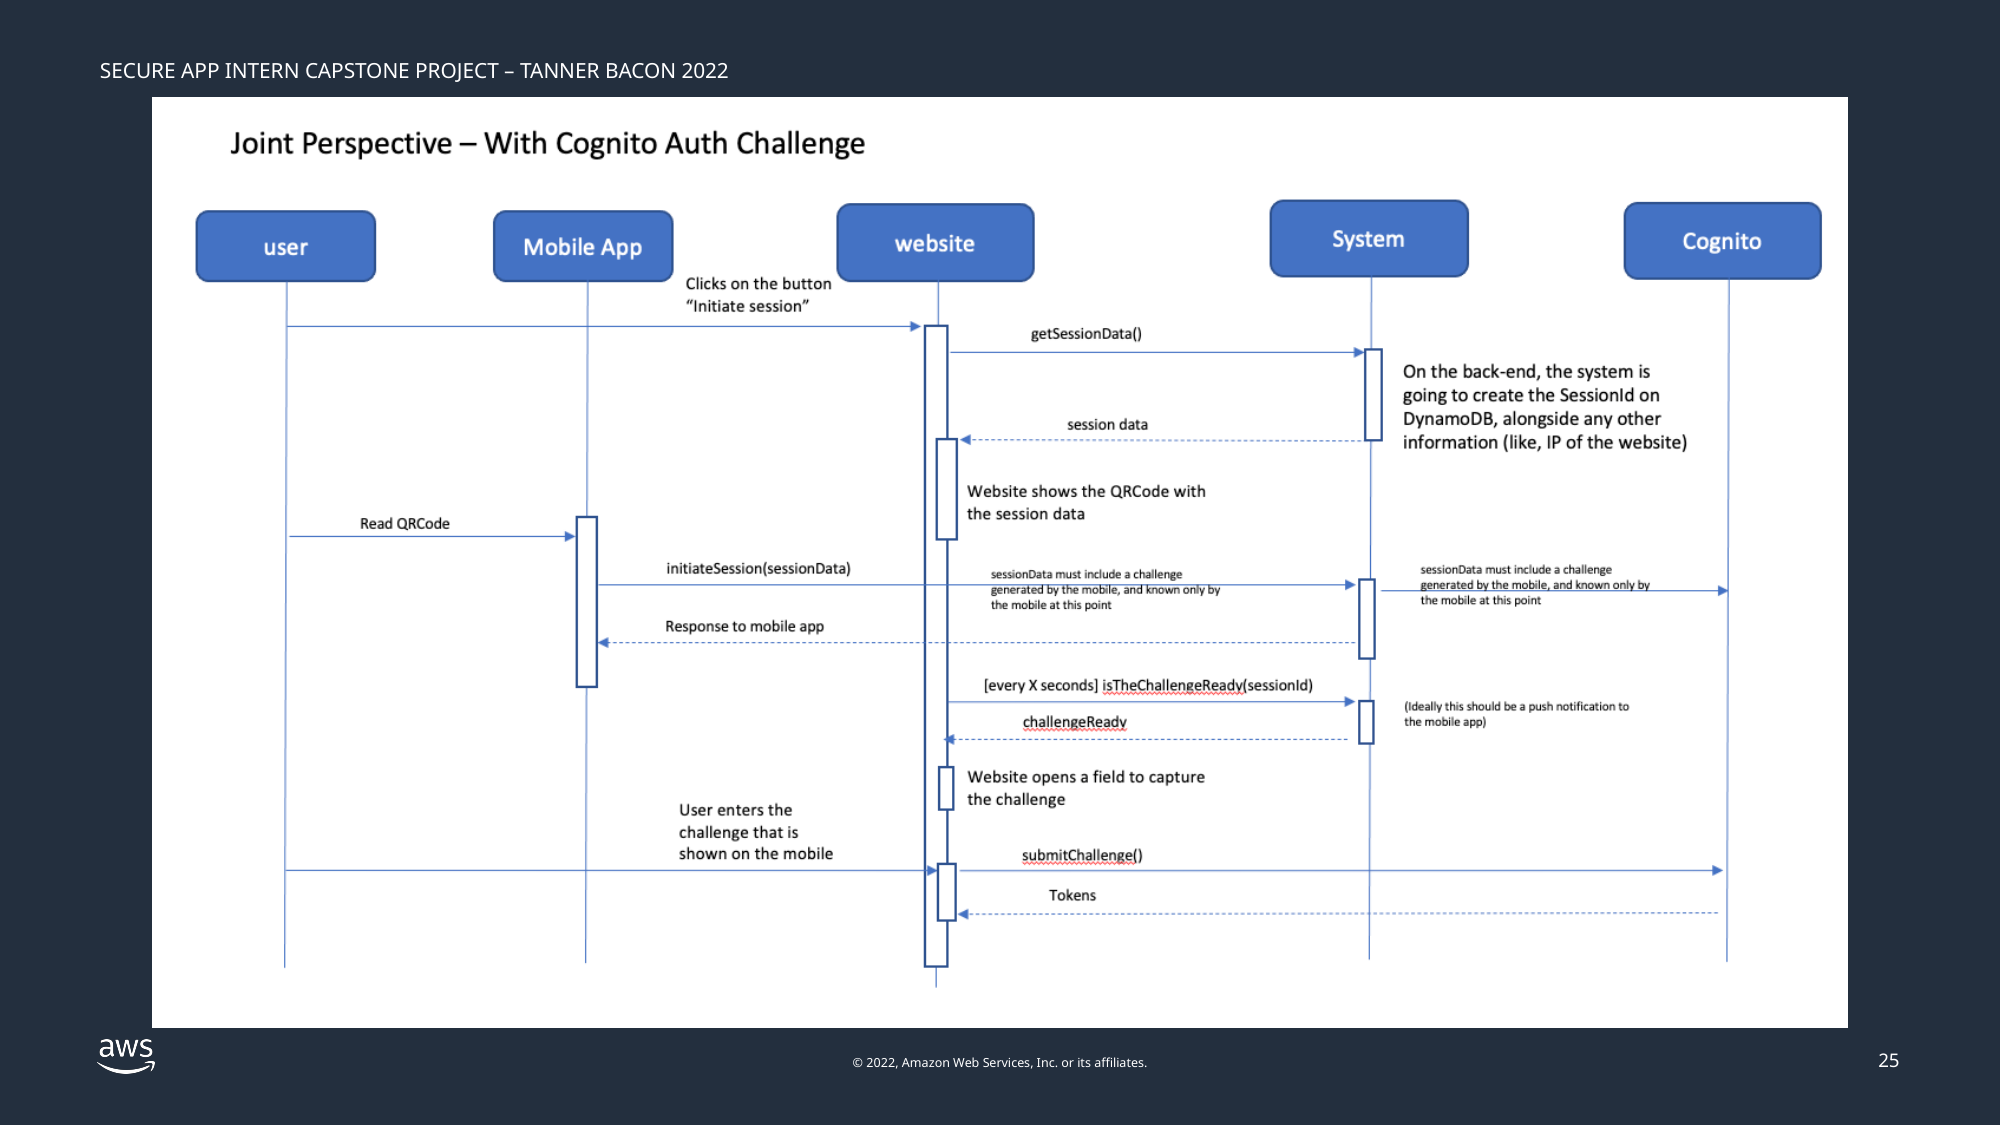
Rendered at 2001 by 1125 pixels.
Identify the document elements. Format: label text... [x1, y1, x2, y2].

picture [97, 1039, 155, 1074]
picture [152, 97, 1848, 1028]
slide_number 25 [1464, 1031, 1915, 1092]
